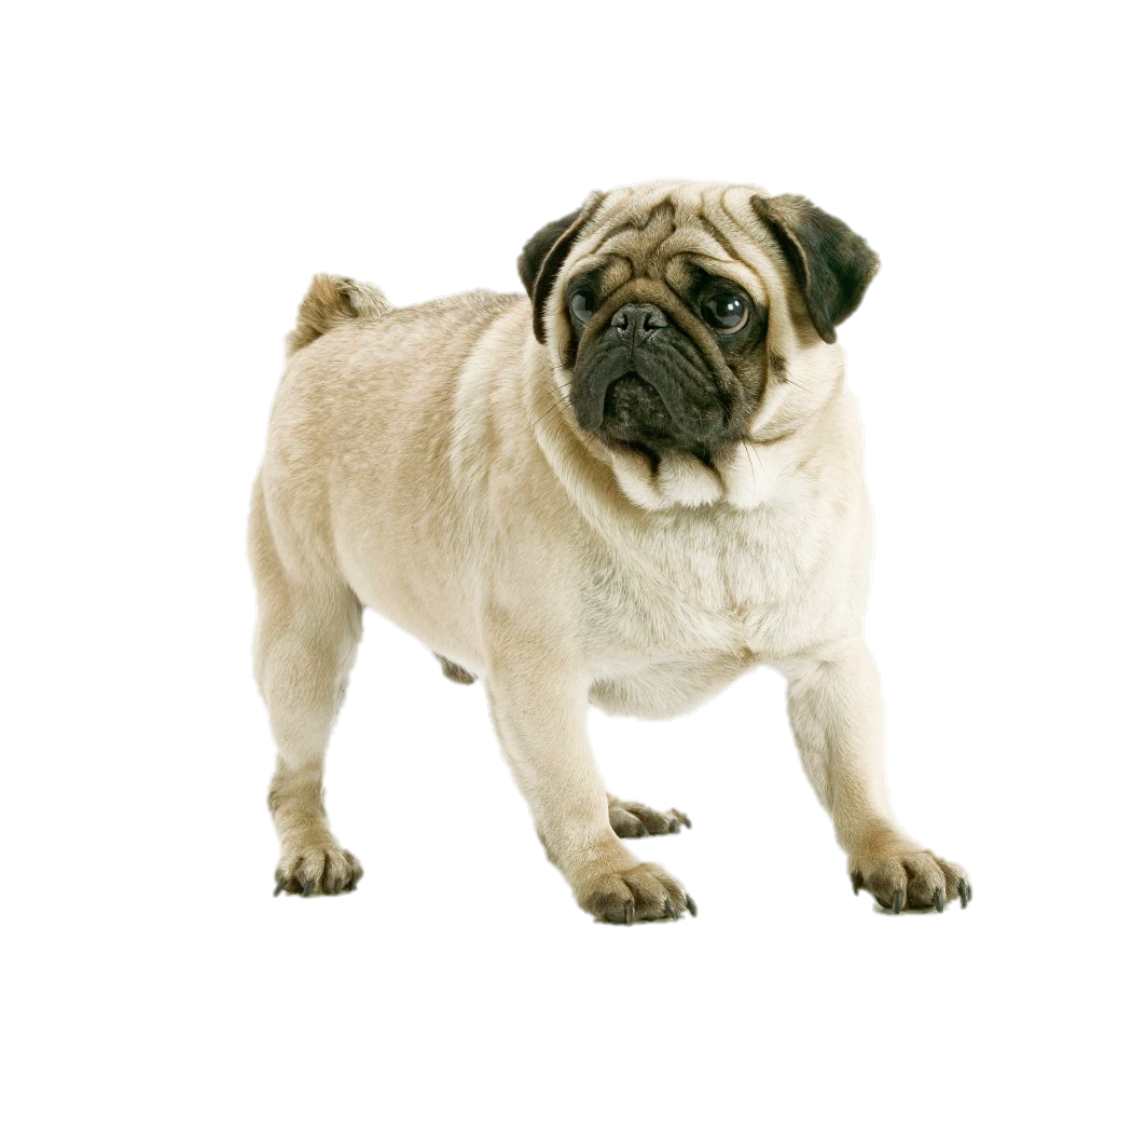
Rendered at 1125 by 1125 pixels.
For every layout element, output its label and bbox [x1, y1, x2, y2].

picture [0, 164, 1125, 954]
